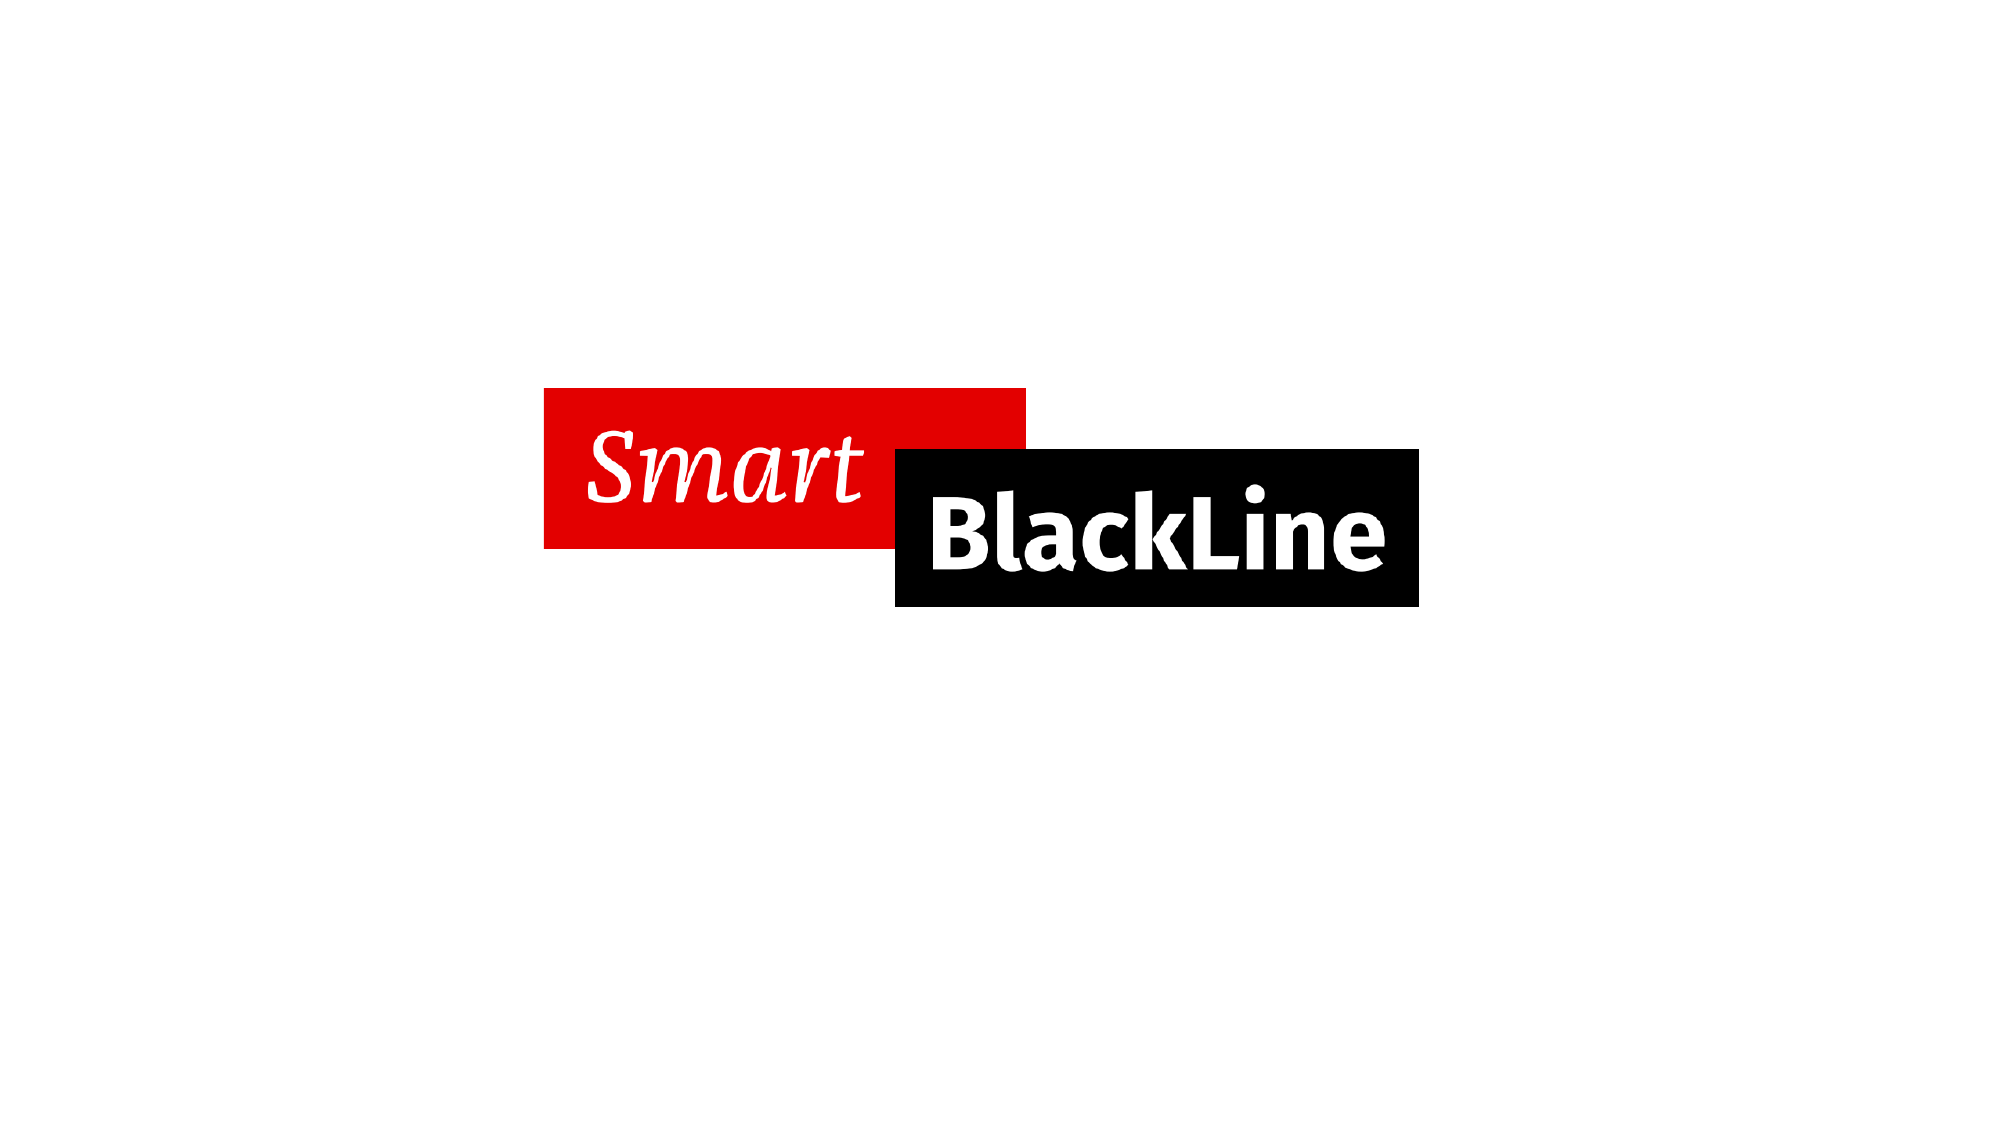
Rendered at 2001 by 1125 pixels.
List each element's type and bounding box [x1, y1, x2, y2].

picture [543, 388, 1419, 607]
